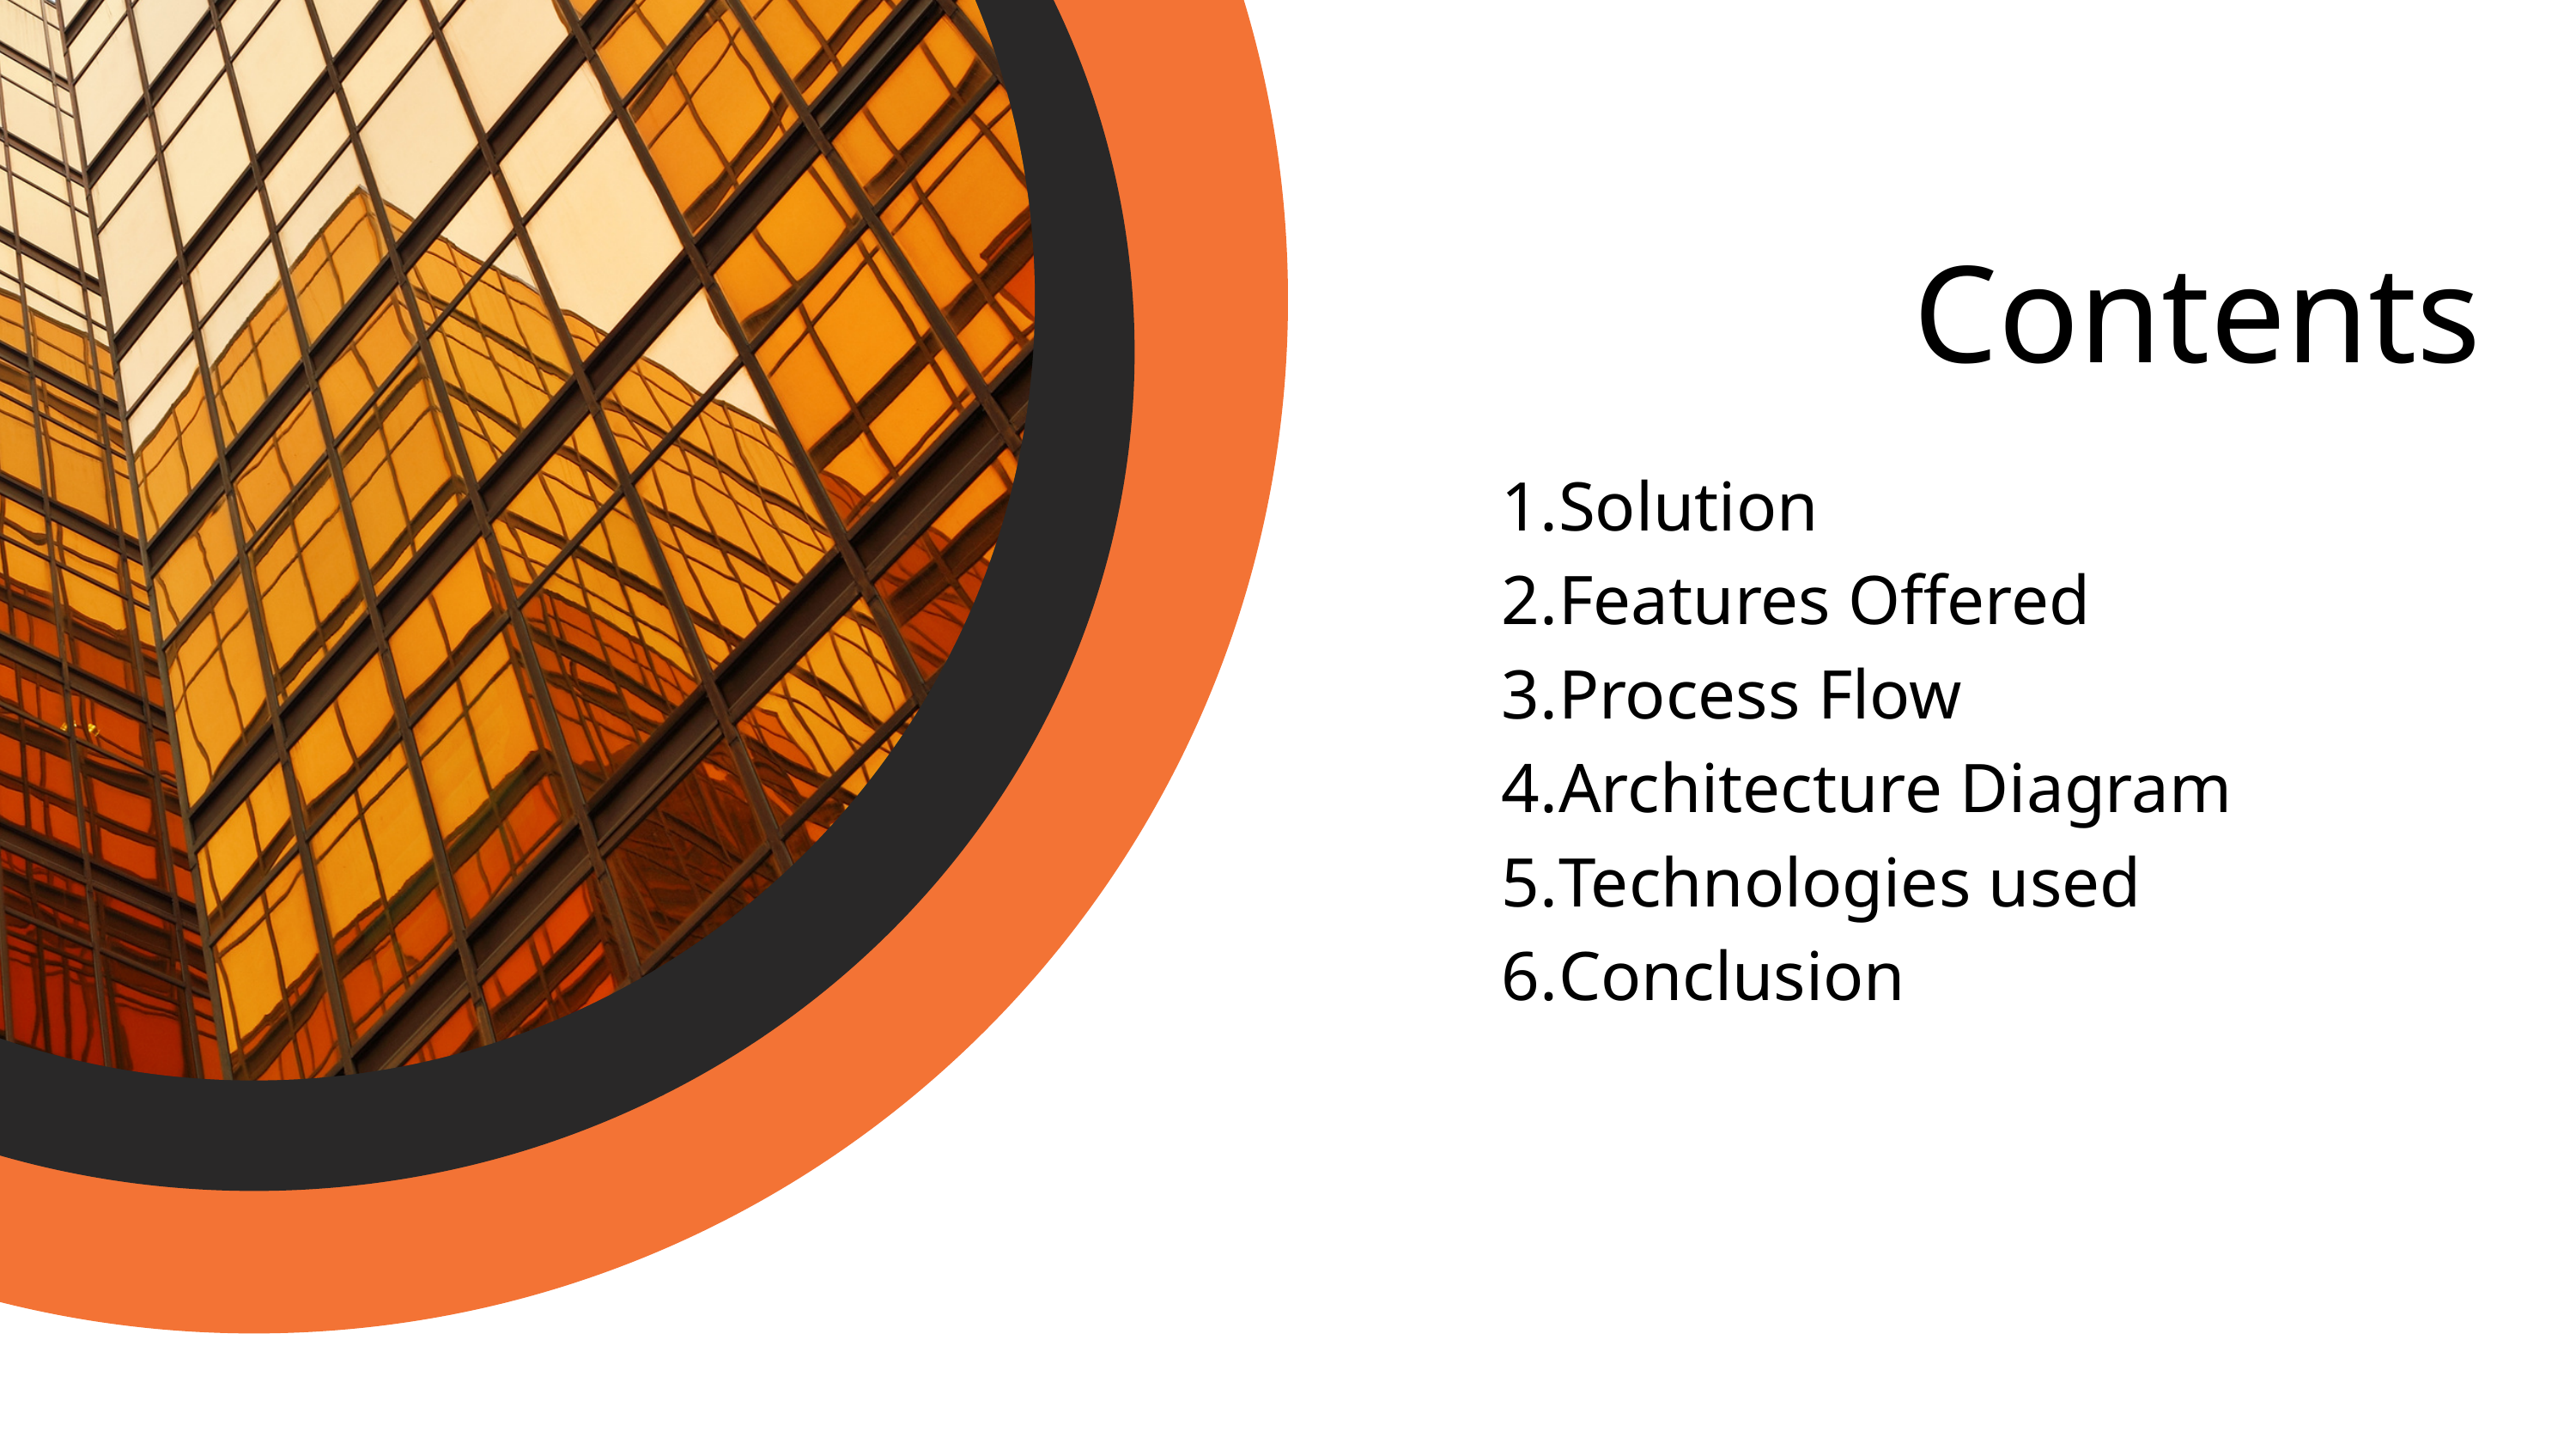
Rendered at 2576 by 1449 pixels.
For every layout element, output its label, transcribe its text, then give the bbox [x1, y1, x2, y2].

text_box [0, 0, 1036, 1081]
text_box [0, 0, 1289, 1334]
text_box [0, 0, 1135, 1191]
text_box Contents [1321, 228, 2482, 390]
text_box Solution Features Offered Process Flow Architecture Diagram Technologies used Conclusion [1444, 450, 2500, 1202]
